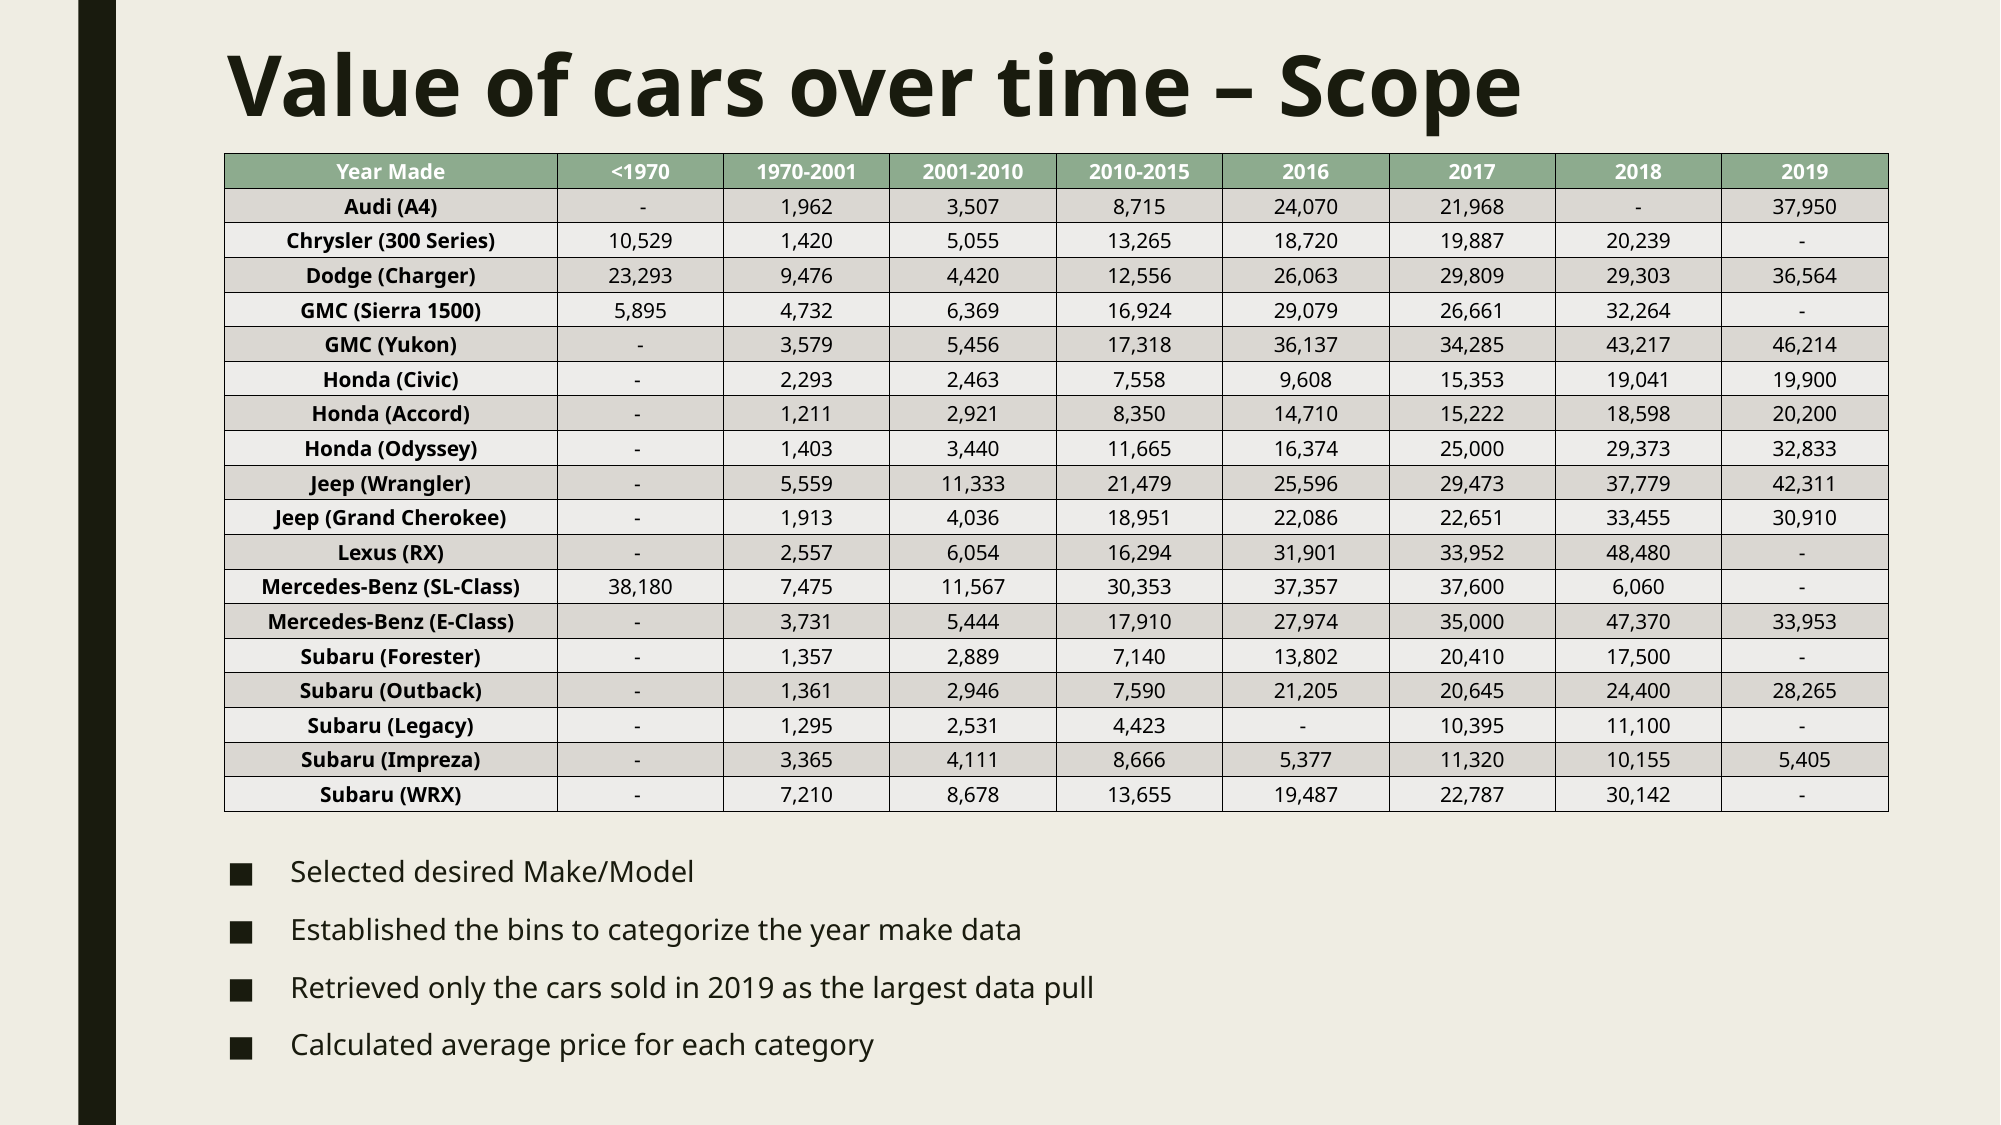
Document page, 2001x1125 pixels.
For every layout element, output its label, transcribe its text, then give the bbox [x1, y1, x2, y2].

table_cell 36,137 [1223, 327, 1389, 361]
table_cell 9,608 [1223, 362, 1389, 395]
table_cell 13,802 [1223, 639, 1389, 672]
table_header Year Made [225, 154, 557, 188]
table_cell 11,665 [1057, 431, 1222, 465]
table_cell 22,086 [1223, 500, 1389, 534]
table_header 1970-2001 [724, 154, 889, 188]
table_cell 18,951 [1057, 500, 1222, 534]
table_cell 1,295 [724, 708, 889, 742]
table_cell 1,913 [724, 500, 889, 534]
table_cell Lexus (RX) [225, 535, 557, 569]
text_box Selected desired Make/Model Established the bins to categorize the year make data Retrieved only the cars sold in 2019 as the largest data pull Calculated average price for each category [212, 848, 1877, 1058]
table_cell 12,556 [1057, 258, 1222, 292]
table_cell 16,294 [1057, 535, 1222, 569]
table_cell 15,353 [1390, 362, 1555, 395]
table_cell 30,353 [1057, 570, 1222, 603]
table_cell 1,211 [724, 396, 889, 430]
table_cell - [558, 396, 723, 430]
table_cell 5,055 [890, 223, 1056, 257]
table_cell 22,787 [1390, 777, 1555, 811]
table_cell 1,357 [724, 639, 889, 672]
table_cell 16,374 [1223, 431, 1389, 465]
table_cell Dodge (Charger) [225, 258, 557, 292]
table_cell 3,440 [890, 431, 1056, 465]
table_cell 20,410 [1390, 639, 1555, 672]
table_cell 47,370 [1556, 604, 1721, 638]
table_cell 6,054 [890, 535, 1056, 569]
table_cell - [558, 673, 723, 707]
table_cell 29,473 [1390, 466, 1555, 499]
table_cell 11,100 [1556, 708, 1721, 742]
table_cell 8,350 [1057, 396, 1222, 430]
table_cell - [558, 604, 723, 638]
table_cell 16,924 [1057, 293, 1222, 326]
table_cell 4,036 [890, 500, 1056, 534]
table_cell 8,715 [1057, 189, 1222, 222]
table_cell 7,475 [724, 570, 889, 603]
table_cell 25,596 [1223, 466, 1389, 499]
table_cell 20,239 [1556, 223, 1721, 257]
table_cell Subaru (Outback) [225, 673, 557, 707]
table_cell 5,444 [890, 604, 1056, 638]
table_cell 3,579 [724, 327, 889, 361]
table_cell 29,373 [1556, 431, 1721, 465]
table_cell 42,311 [1722, 466, 1888, 499]
table_cell 1,962 [724, 189, 889, 222]
table_cell 29,809 [1390, 258, 1555, 292]
table_cell Honda (Odyssey) [225, 431, 557, 465]
table_header 2018 [1556, 154, 1721, 188]
table_cell 37,779 [1556, 466, 1721, 499]
table_cell 13,265 [1057, 223, 1222, 257]
table_cell 17,500 [1556, 639, 1721, 672]
table_cell 19,900 [1722, 362, 1888, 395]
table_cell - [1722, 570, 1888, 603]
table_cell 37,600 [1390, 570, 1555, 603]
table_cell 30,910 [1722, 500, 1888, 534]
table_cell 5,456 [890, 327, 1056, 361]
table_cell 2,463 [890, 362, 1056, 395]
table_cell Honda (Civic) [225, 362, 557, 395]
table_cell 9,476 [724, 258, 889, 292]
table_cell 15,222 [1390, 396, 1555, 430]
table_cell 33,953 [1722, 604, 1888, 638]
table_cell 33,455 [1556, 500, 1721, 534]
table_cell 2,531 [890, 708, 1056, 742]
table_cell Jeep (Grand Cherokee) [225, 500, 557, 534]
table_cell 2,889 [890, 639, 1056, 672]
table_header <1970 [558, 154, 723, 188]
table_cell 24,070 [1223, 189, 1389, 222]
table_cell 17,910 [1057, 604, 1222, 638]
table_cell 2,293 [724, 362, 889, 395]
table_cell - [1722, 708, 1888, 742]
table_cell 22,651 [1390, 500, 1555, 534]
table_cell 38,180 [558, 570, 723, 603]
table_cell 7,590 [1057, 673, 1222, 707]
table_cell Chrysler (300 Series) [225, 223, 557, 257]
table_cell 21,968 [1390, 189, 1555, 222]
table_cell 4,420 [890, 258, 1056, 292]
table_cell - [1722, 777, 1888, 811]
table_cell Subaru (Impreza) [225, 743, 557, 776]
table_cell - [558, 708, 723, 742]
table_cell 6,369 [890, 293, 1056, 326]
table_cell 27,974 [1223, 604, 1389, 638]
table_cell - [558, 327, 723, 361]
table_cell 2,557 [724, 535, 889, 569]
table_cell - [1556, 189, 1721, 222]
table_header 2001-2010 [890, 154, 1056, 188]
table_cell 1,361 [724, 673, 889, 707]
table_cell 19,887 [1390, 223, 1555, 257]
table_cell - [1722, 223, 1888, 257]
table_cell 28,265 [1722, 673, 1888, 707]
table_cell Jeep (Wrangler) [225, 466, 557, 499]
table_cell 37,357 [1223, 570, 1389, 603]
table_cell 2,921 [890, 396, 1056, 430]
table_cell - [558, 743, 723, 776]
table_cell - [558, 639, 723, 672]
table_cell - [1223, 708, 1389, 742]
table_cell 36,564 [1722, 258, 1888, 292]
table_cell Mercedes-Benz (E-Class) [225, 604, 557, 638]
table_cell 5,559 [724, 466, 889, 499]
table_cell 13,655 [1057, 777, 1222, 811]
table_cell 23,293 [558, 258, 723, 292]
table_cell 37,950 [1722, 189, 1888, 222]
table_cell GMC (Yukon) [225, 327, 557, 361]
table_cell 4,111 [890, 743, 1056, 776]
table_cell 24,400 [1556, 673, 1721, 707]
table_cell 17,318 [1057, 327, 1222, 361]
table_cell 1,420 [724, 223, 889, 257]
table_cell 14,710 [1223, 396, 1389, 430]
table_cell 4,732 [724, 293, 889, 326]
table_header 2019 [1722, 154, 1888, 188]
table_cell 7,140 [1057, 639, 1222, 672]
table_cell 33,952 [1390, 535, 1555, 569]
table_cell 5,895 [558, 293, 723, 326]
table_cell 26,063 [1223, 258, 1389, 292]
table_cell 35,000 [1390, 604, 1555, 638]
table_cell 21,479 [1057, 466, 1222, 499]
table_cell Honda (Accord) [225, 396, 557, 430]
table_cell Audi (A4) [225, 189, 557, 222]
table_cell 11,567 [890, 570, 1056, 603]
table_cell 3,731 [724, 604, 889, 638]
table_cell - [558, 189, 723, 222]
table_cell 11,333 [890, 466, 1056, 499]
table_cell 7,558 [1057, 362, 1222, 395]
table_cell - [558, 466, 723, 499]
table_cell 29,303 [1556, 258, 1721, 292]
table_cell - [558, 362, 723, 395]
table_cell 3,507 [890, 189, 1056, 222]
table_cell 19,487 [1223, 777, 1389, 811]
table_cell Subaru (Legacy) [225, 708, 557, 742]
table_cell 8,666 [1057, 743, 1222, 776]
table_cell - [558, 535, 723, 569]
table_cell 32,264 [1556, 293, 1721, 326]
table_cell - [1722, 639, 1888, 672]
table_cell 4,423 [1057, 708, 1222, 742]
table_cell 34,285 [1390, 327, 1555, 361]
table_cell 10,529 [558, 223, 723, 257]
table_header 2016 [1223, 154, 1389, 188]
table_cell 10,395 [1390, 708, 1555, 742]
table_cell Subaru (WRX) [225, 777, 557, 811]
table_cell - [558, 777, 723, 811]
table_cell 19,041 [1556, 362, 1721, 395]
table_cell - [1722, 535, 1888, 569]
table_cell 32,833 [1722, 431, 1888, 465]
table_cell - [558, 431, 723, 465]
table_cell 29,079 [1223, 293, 1389, 326]
table_cell 30,142 [1556, 777, 1721, 811]
table_cell 8,678 [890, 777, 1056, 811]
table_header 2010-2015 [1057, 154, 1222, 188]
table_cell 46,214 [1722, 327, 1888, 361]
table_cell 18,720 [1223, 223, 1389, 257]
table_cell 43,217 [1556, 327, 1721, 361]
table_cell 5,405 [1722, 743, 1888, 776]
table_cell 48,480 [1556, 535, 1721, 569]
table_cell 11,320 [1390, 743, 1555, 776]
title Value of cars over time – Scope [212, 36, 1788, 142]
table_cell 20,645 [1390, 673, 1555, 707]
table_cell 20,200 [1722, 396, 1888, 430]
table_cell 31,901 [1223, 535, 1389, 569]
table_cell 5,377 [1223, 743, 1389, 776]
table_cell 6,060 [1556, 570, 1721, 603]
table_cell 1,403 [724, 431, 889, 465]
table_cell 18,598 [1556, 396, 1721, 430]
table_cell 2,946 [890, 673, 1056, 707]
table_cell 3,365 [724, 743, 889, 776]
table_cell - [558, 500, 723, 534]
table_cell - [1722, 293, 1888, 326]
table_cell 7,210 [724, 777, 889, 811]
table_cell GMC (Sierra 1500) [225, 293, 557, 326]
table_cell 10,155 [1556, 743, 1721, 776]
table_cell 21,205 [1223, 673, 1389, 707]
table_cell 25,000 [1390, 431, 1555, 465]
table_header 2017 [1390, 154, 1555, 188]
table_cell Subaru (Forester) [225, 639, 557, 672]
table_cell 26,661 [1390, 293, 1555, 326]
table_cell Mercedes-Benz (SL-Class) [225, 570, 557, 603]
